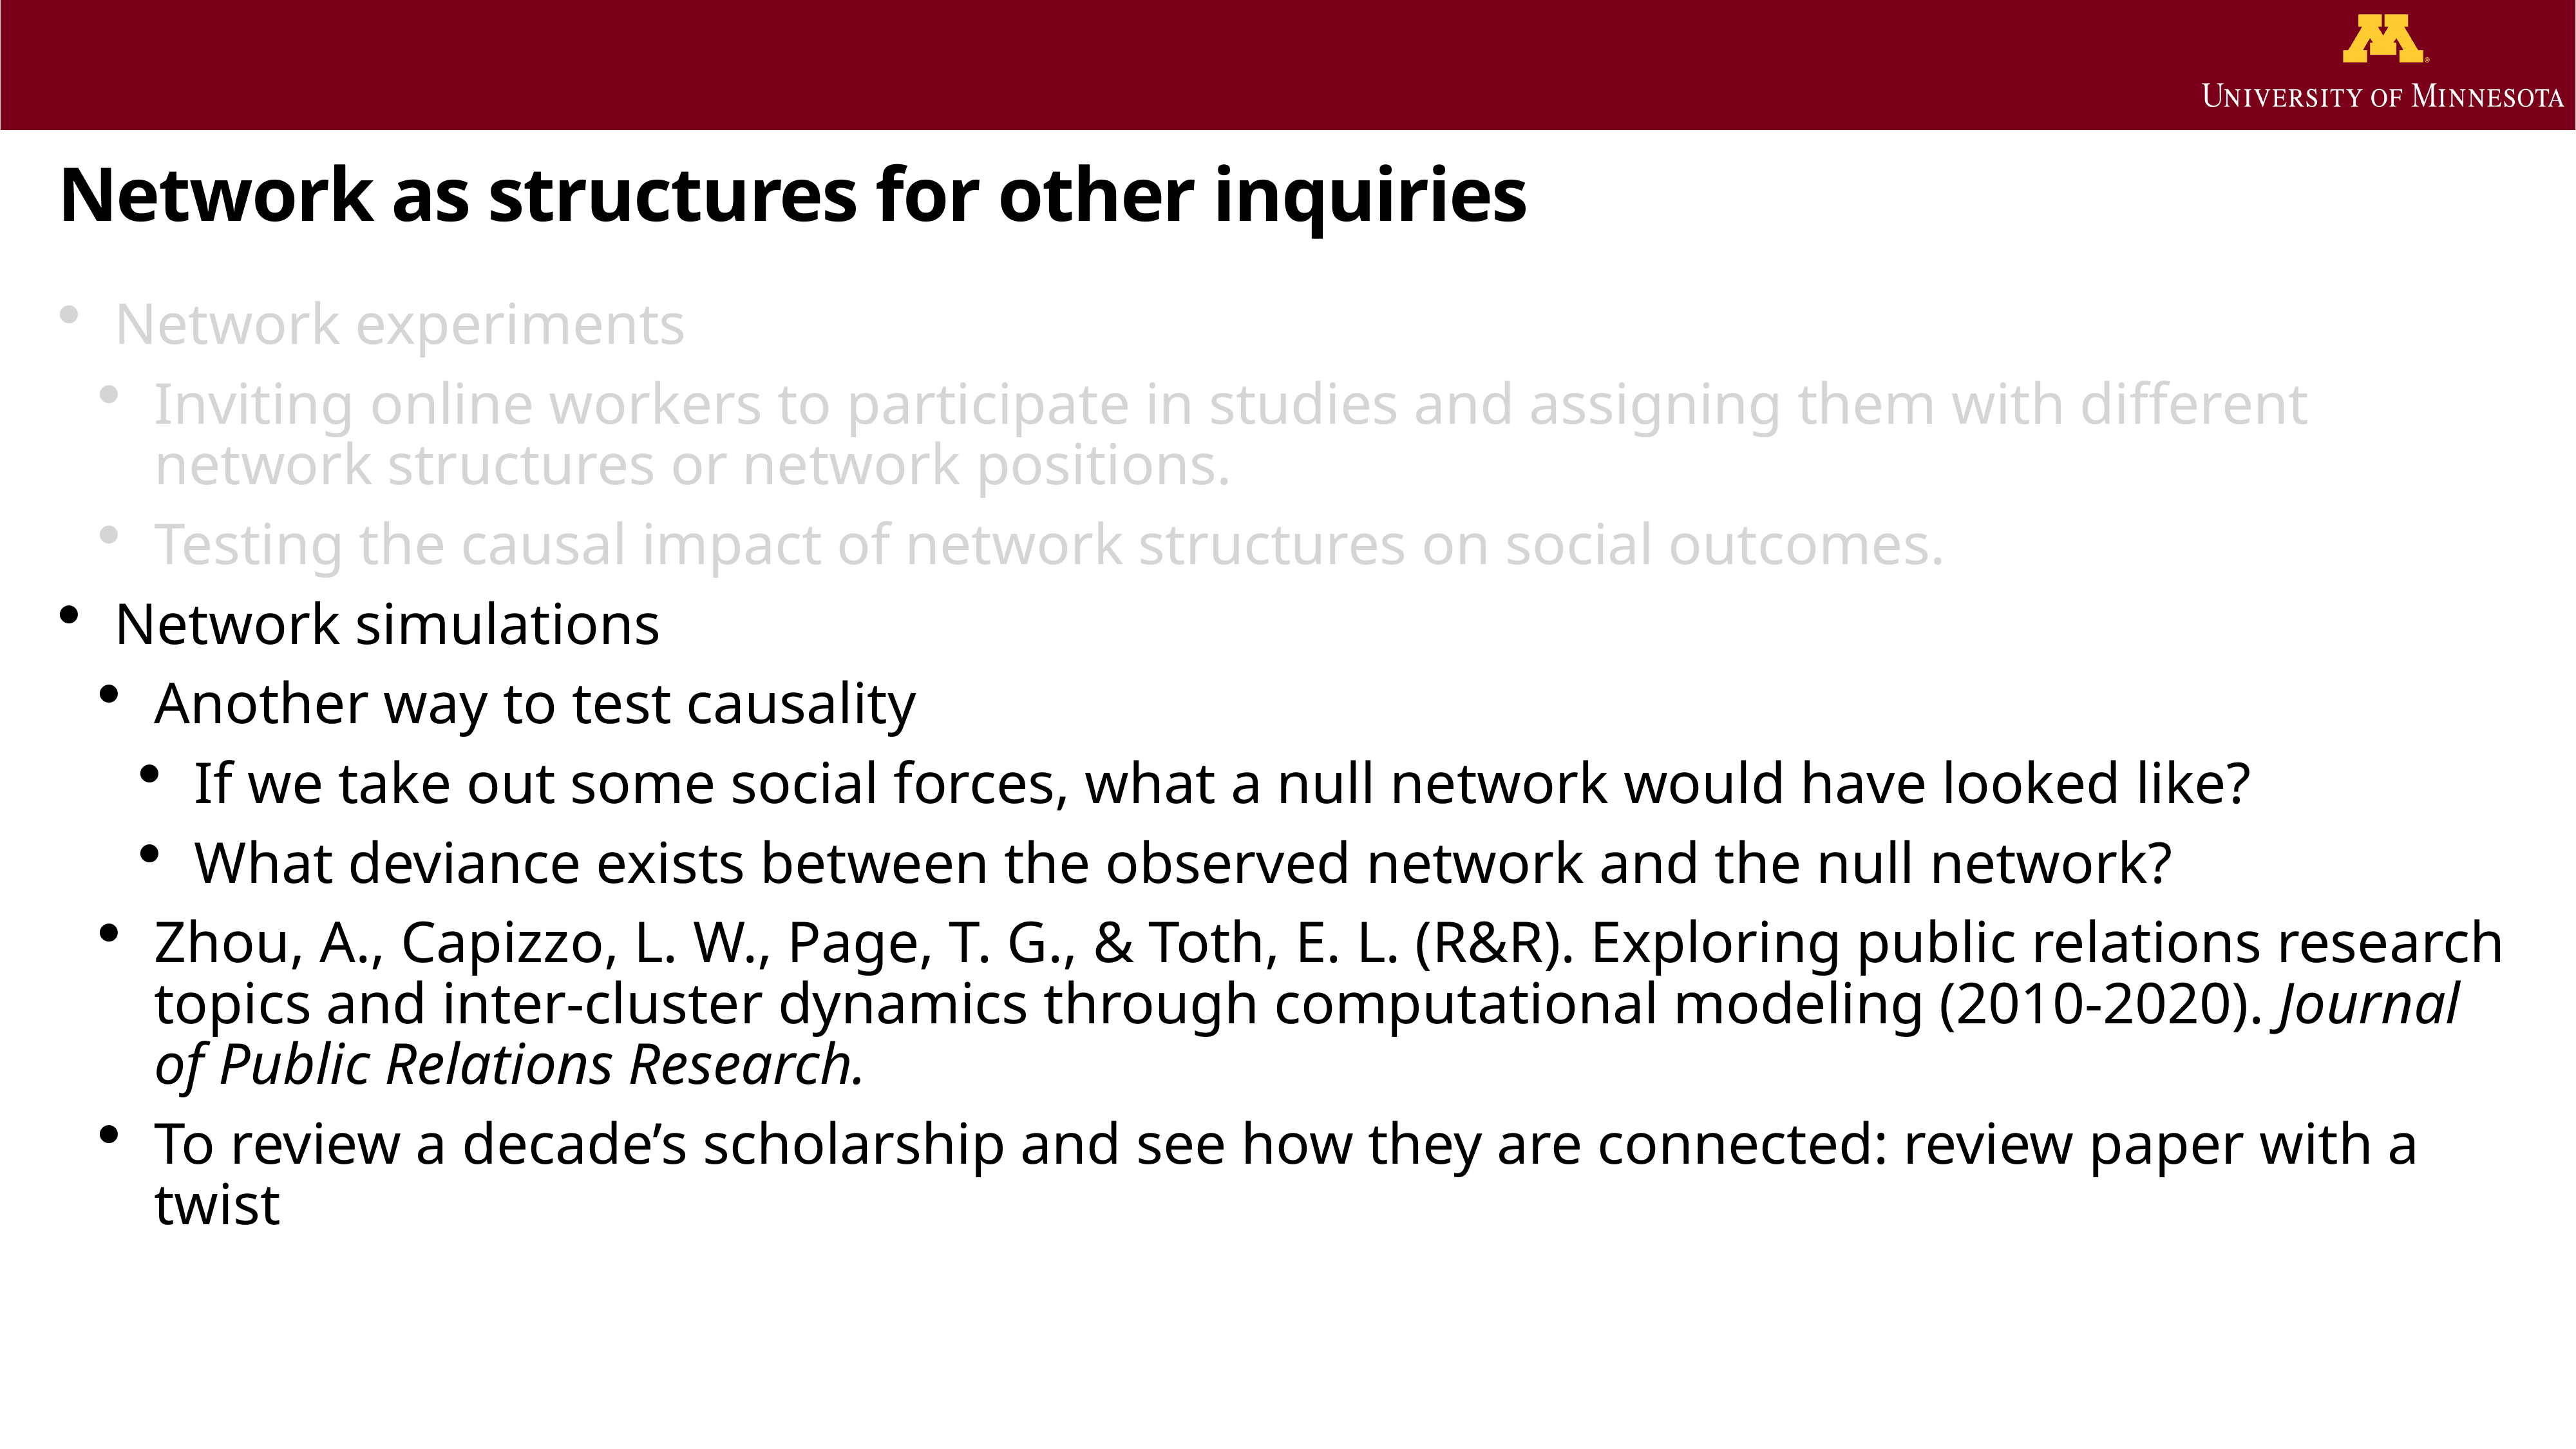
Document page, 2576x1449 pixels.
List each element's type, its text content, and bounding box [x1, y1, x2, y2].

picture [2202, 14, 2564, 107]
title Network as structures for other inquiries [50, 156, 2526, 262]
list Network experiments Inviting online workers to participate in studies and assigning them with different network structures or network positions. Testing the causal impact of network structures on social outcomes. Network simulations Another way to test causality If we take out some social forces, what a null network would have looked like? What deviance exists between the observed network and the null network? Zhou, A., Capizzo, L. W., Page, T. G., & Toth, E. L. (R&R). Exploring public relations research topics and inter-cluster dynamics through computational modeling (2010-2020). Journal of Public Relations Research. To review a decade’s scholarship and see how they are connected: review paper with a twist [50, 287, 2526, 1383]
